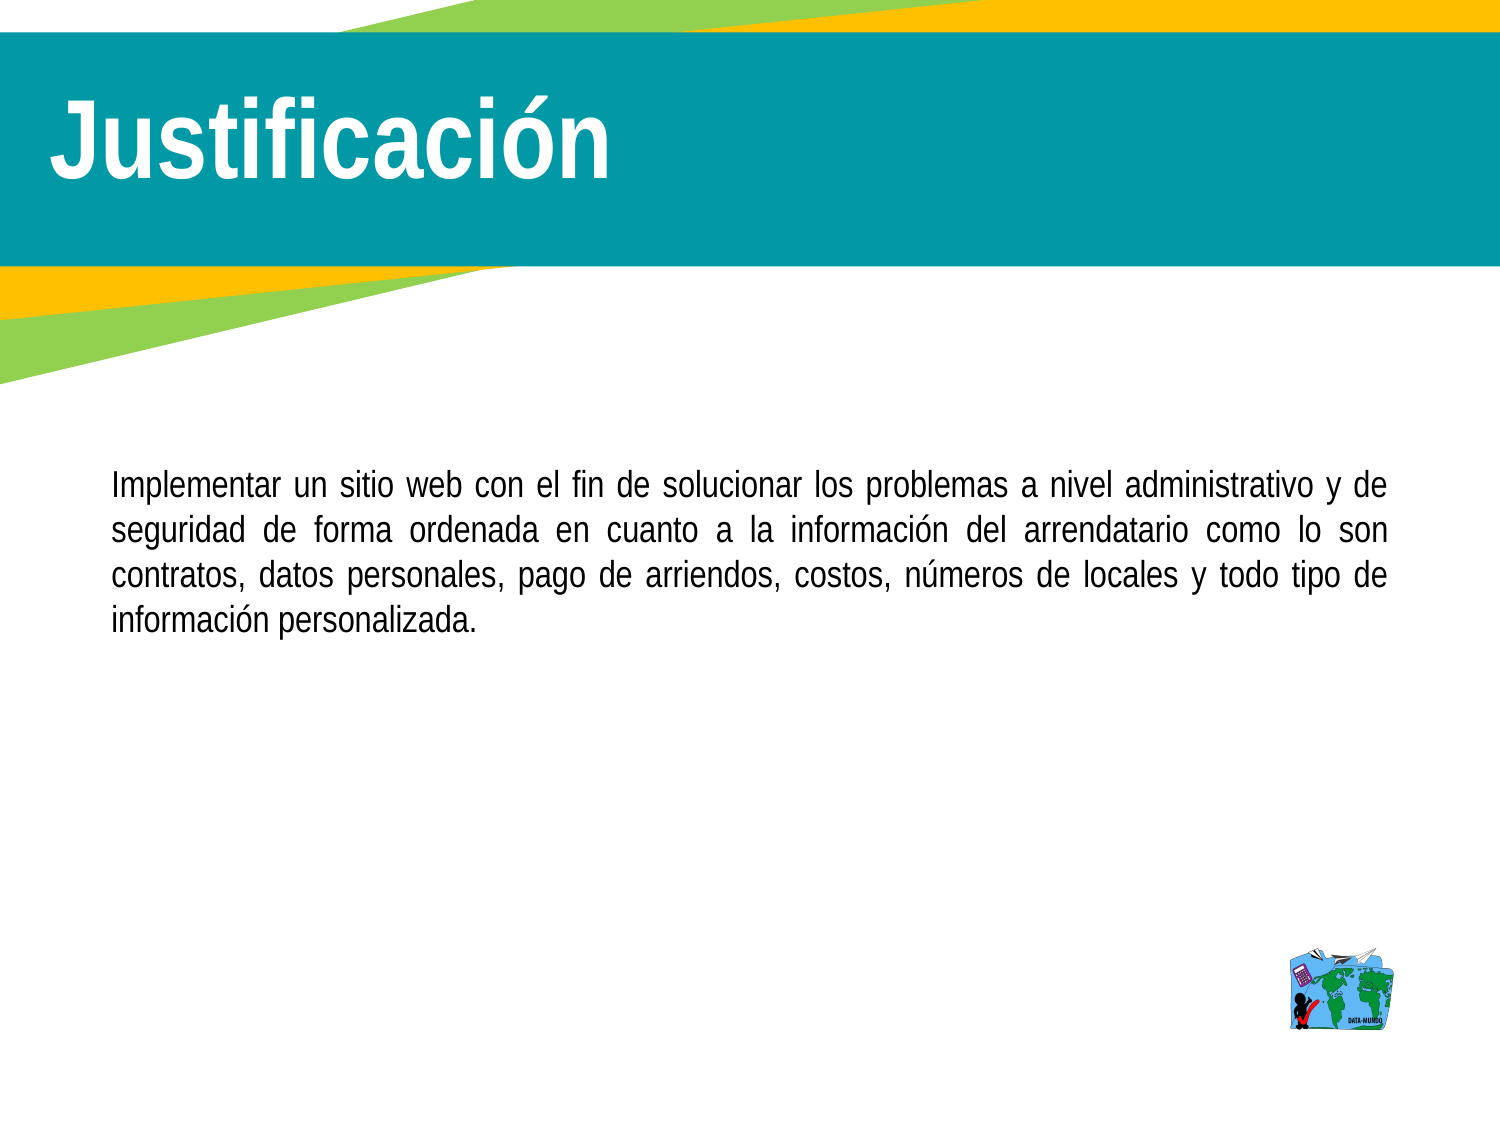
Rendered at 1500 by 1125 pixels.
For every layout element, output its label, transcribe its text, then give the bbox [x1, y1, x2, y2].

text_box Justificación [34, 56, 1067, 210]
text_box Implementar un sitio web con el fin de solucionar los problemas a nivel administrativo y de seguridad de forma ordenada en cuanto a la información del arrendatario como lo son contratos, datos personales, pago de arriendos, costos, números de locales y todo tipo de información personalizada. [96, 452, 1404, 650]
picture [1286, 947, 1396, 1037]
